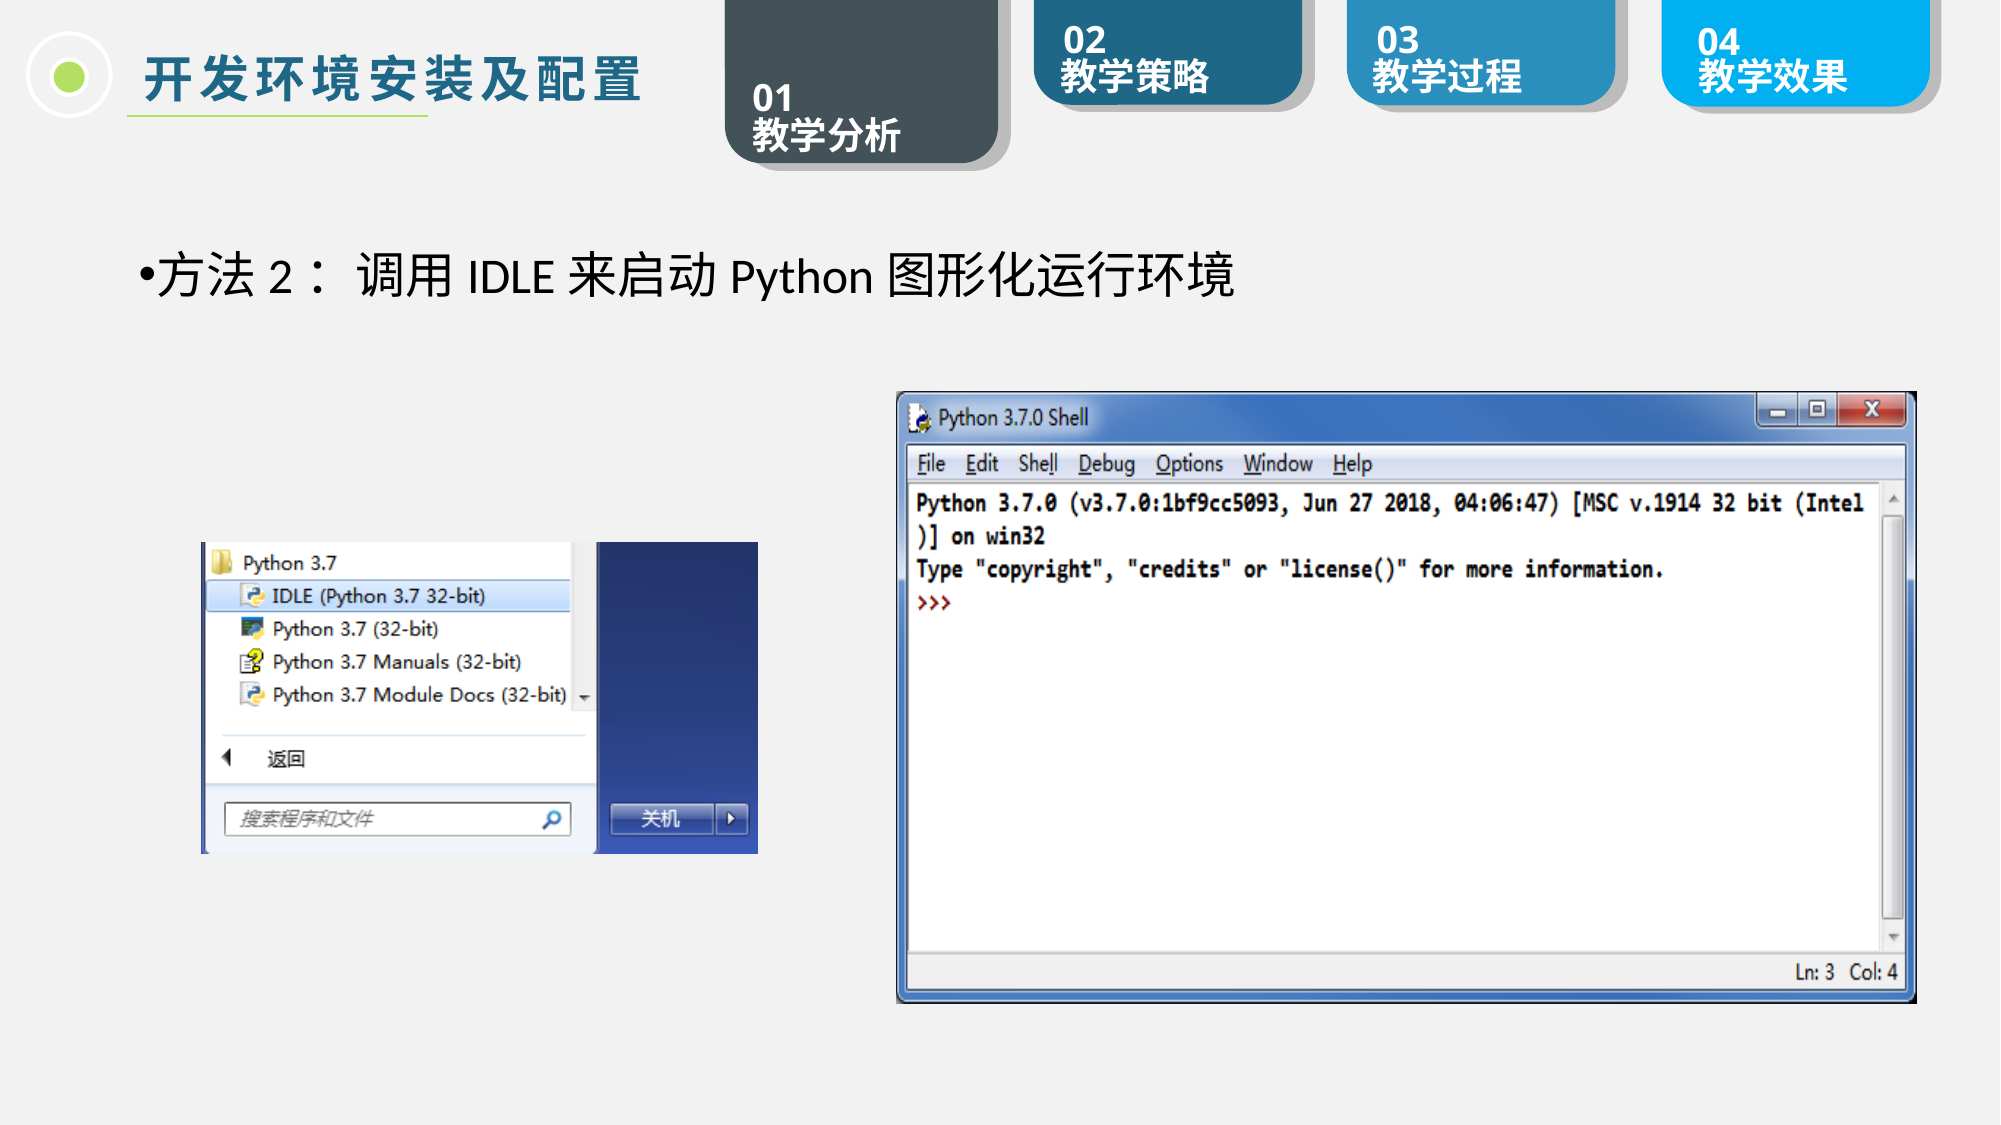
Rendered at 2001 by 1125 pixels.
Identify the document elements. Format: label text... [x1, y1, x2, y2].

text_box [27, 33, 770, 117]
text_box 方法2：调用IDLE来启动Python图形化运行环境 [127, 237, 1478, 357]
picture [896, 391, 1918, 1005]
picture [200, 542, 758, 854]
